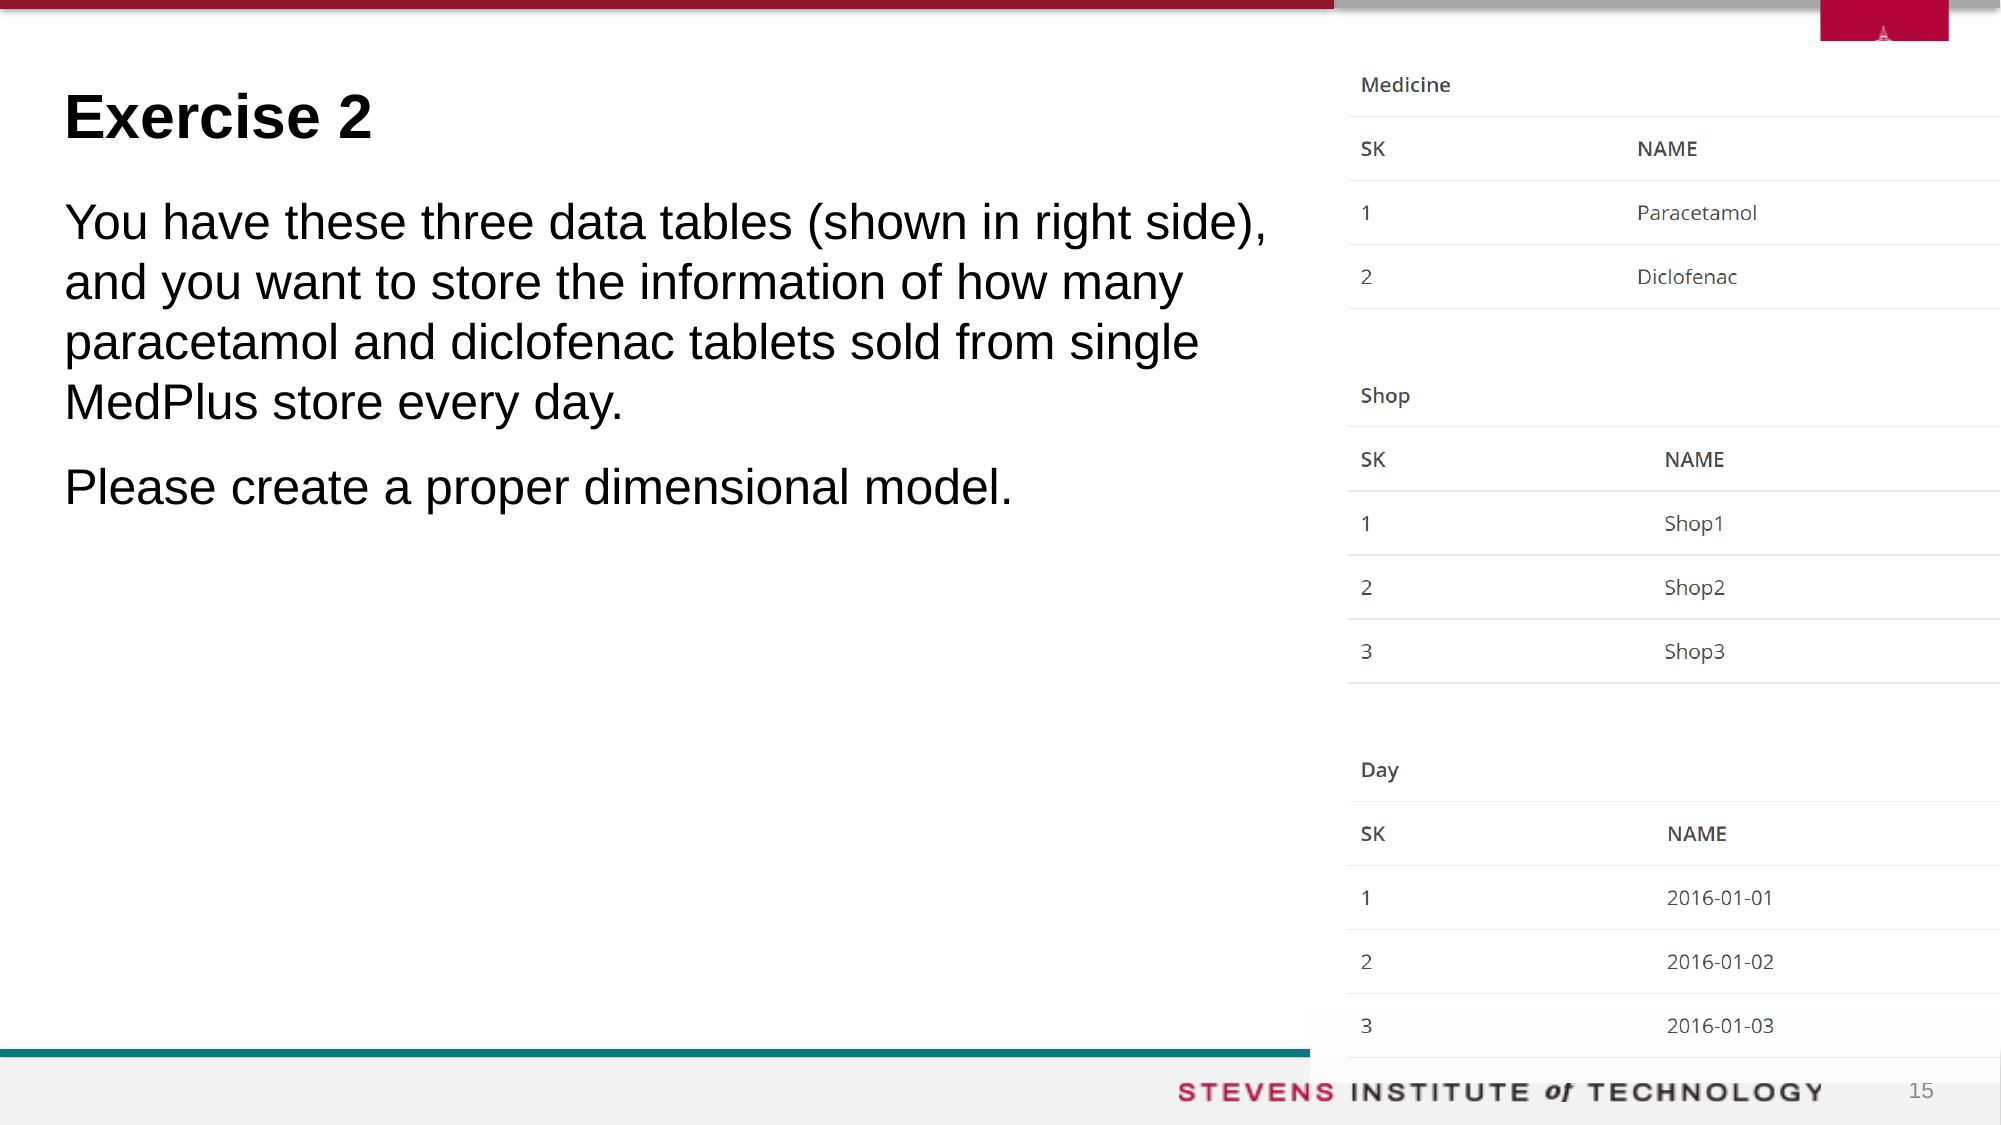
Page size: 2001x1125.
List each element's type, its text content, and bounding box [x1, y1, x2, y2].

list You have these three data tables (shown in right side), and you want to store the information of how many paracetamol and diclofenac tablets sold from single MedPlus store every day. Please create a proper dimensional model. [49, 182, 1305, 1000]
title Exercise 2 [49, 68, 1305, 157]
slide_number 15 [1869, 1093, 1974, 1120]
picture [1310, 41, 2000, 1084]
